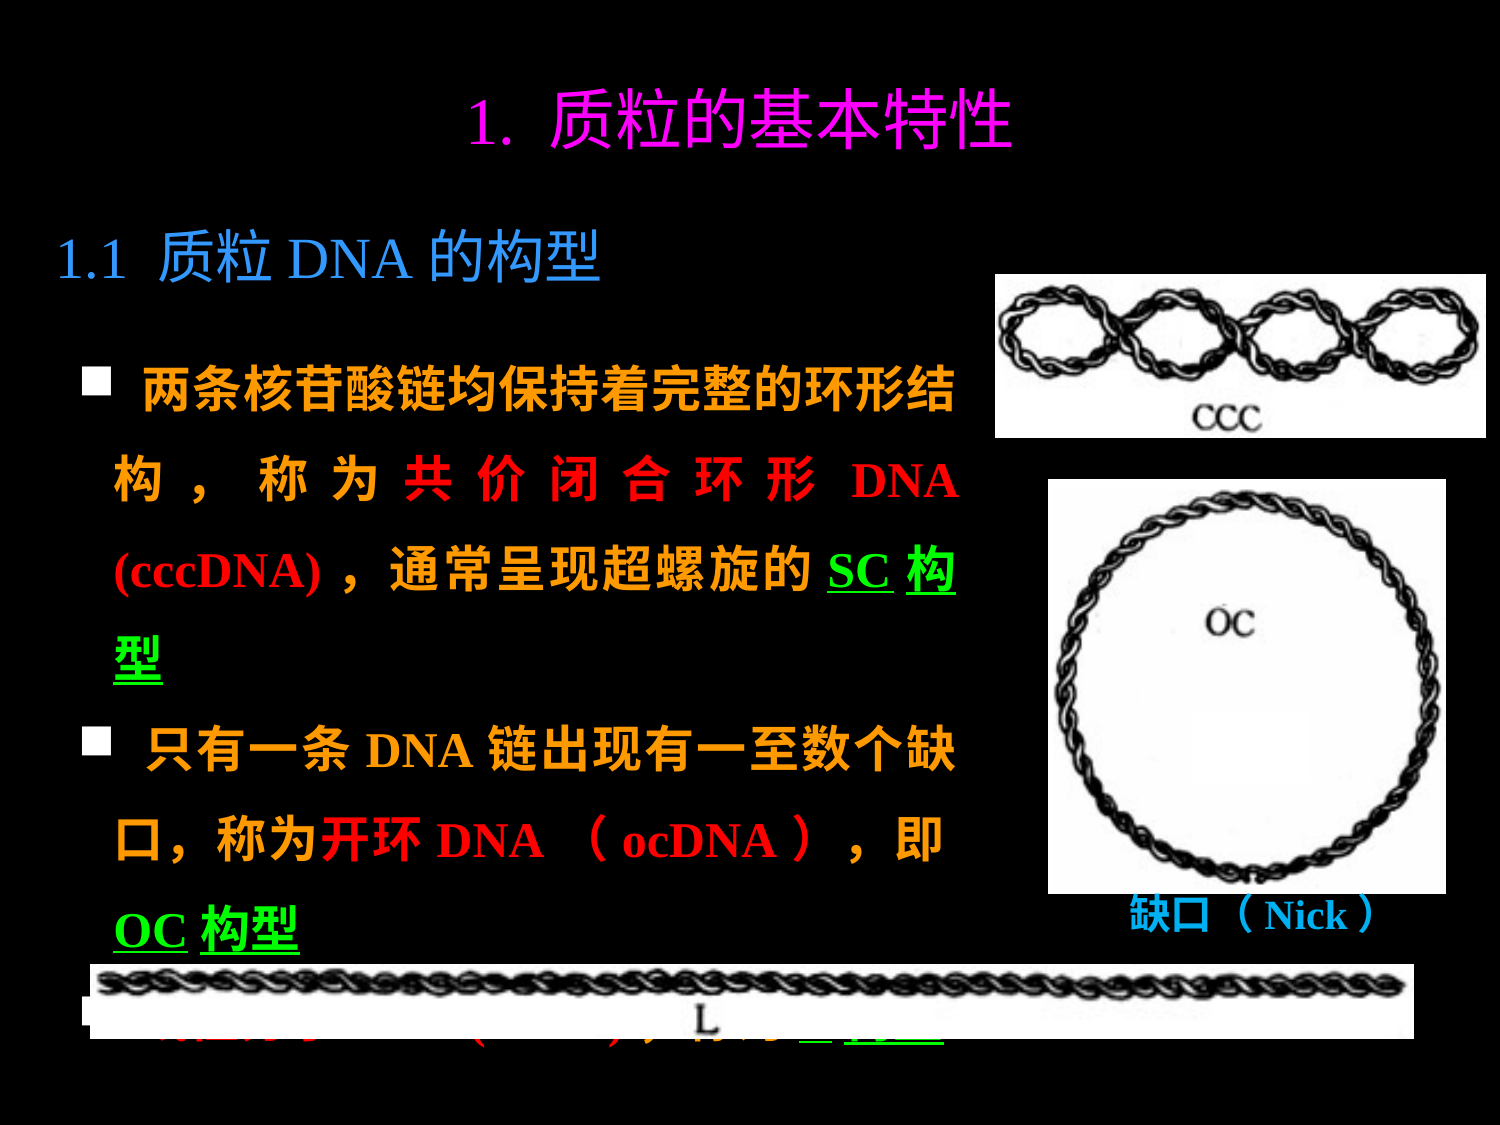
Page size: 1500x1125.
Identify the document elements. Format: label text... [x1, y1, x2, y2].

text_box 1.1 质粒DNA的构型 [41, 212, 691, 298]
text_box 缺口（Nick） [1114, 902, 1415, 946]
picture [1048, 479, 1447, 894]
text_box 1. 质粒的基本特性 [232, 70, 1264, 166]
picture [994, 274, 1486, 438]
text_box 两条核苷酸链均保持着完整的环形结构，称为共价闭合环形DNA (cccDNA)，通常呈现超螺旋的SC构型 只有一条DNA链出现有一至数个缺口，称为开环DNA（ocDNA），即OC构型 线性分子DNA (lDNA)，称为L构型 [63, 320, 972, 1055]
picture [90, 963, 1414, 1039]
